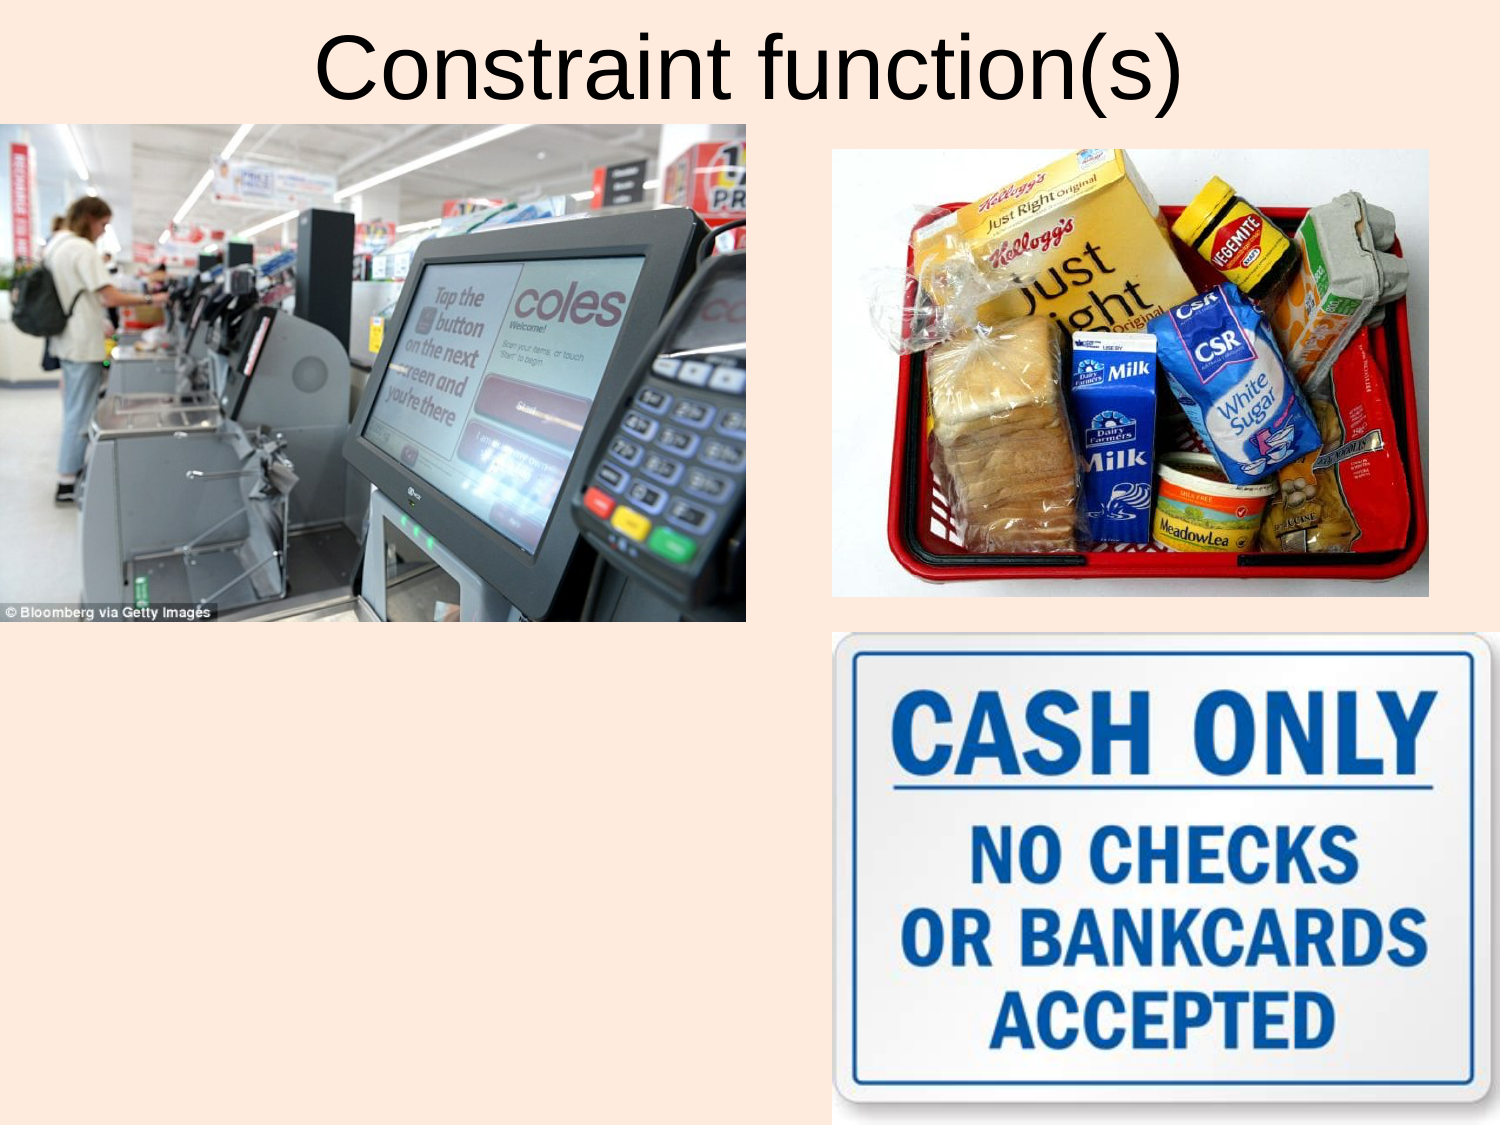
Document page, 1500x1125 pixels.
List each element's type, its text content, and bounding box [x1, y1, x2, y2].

title Constraint function(s) [112, 0, 1388, 125]
picture [832, 149, 1429, 598]
picture [832, 632, 1500, 1125]
picture [0, 124, 747, 622]
